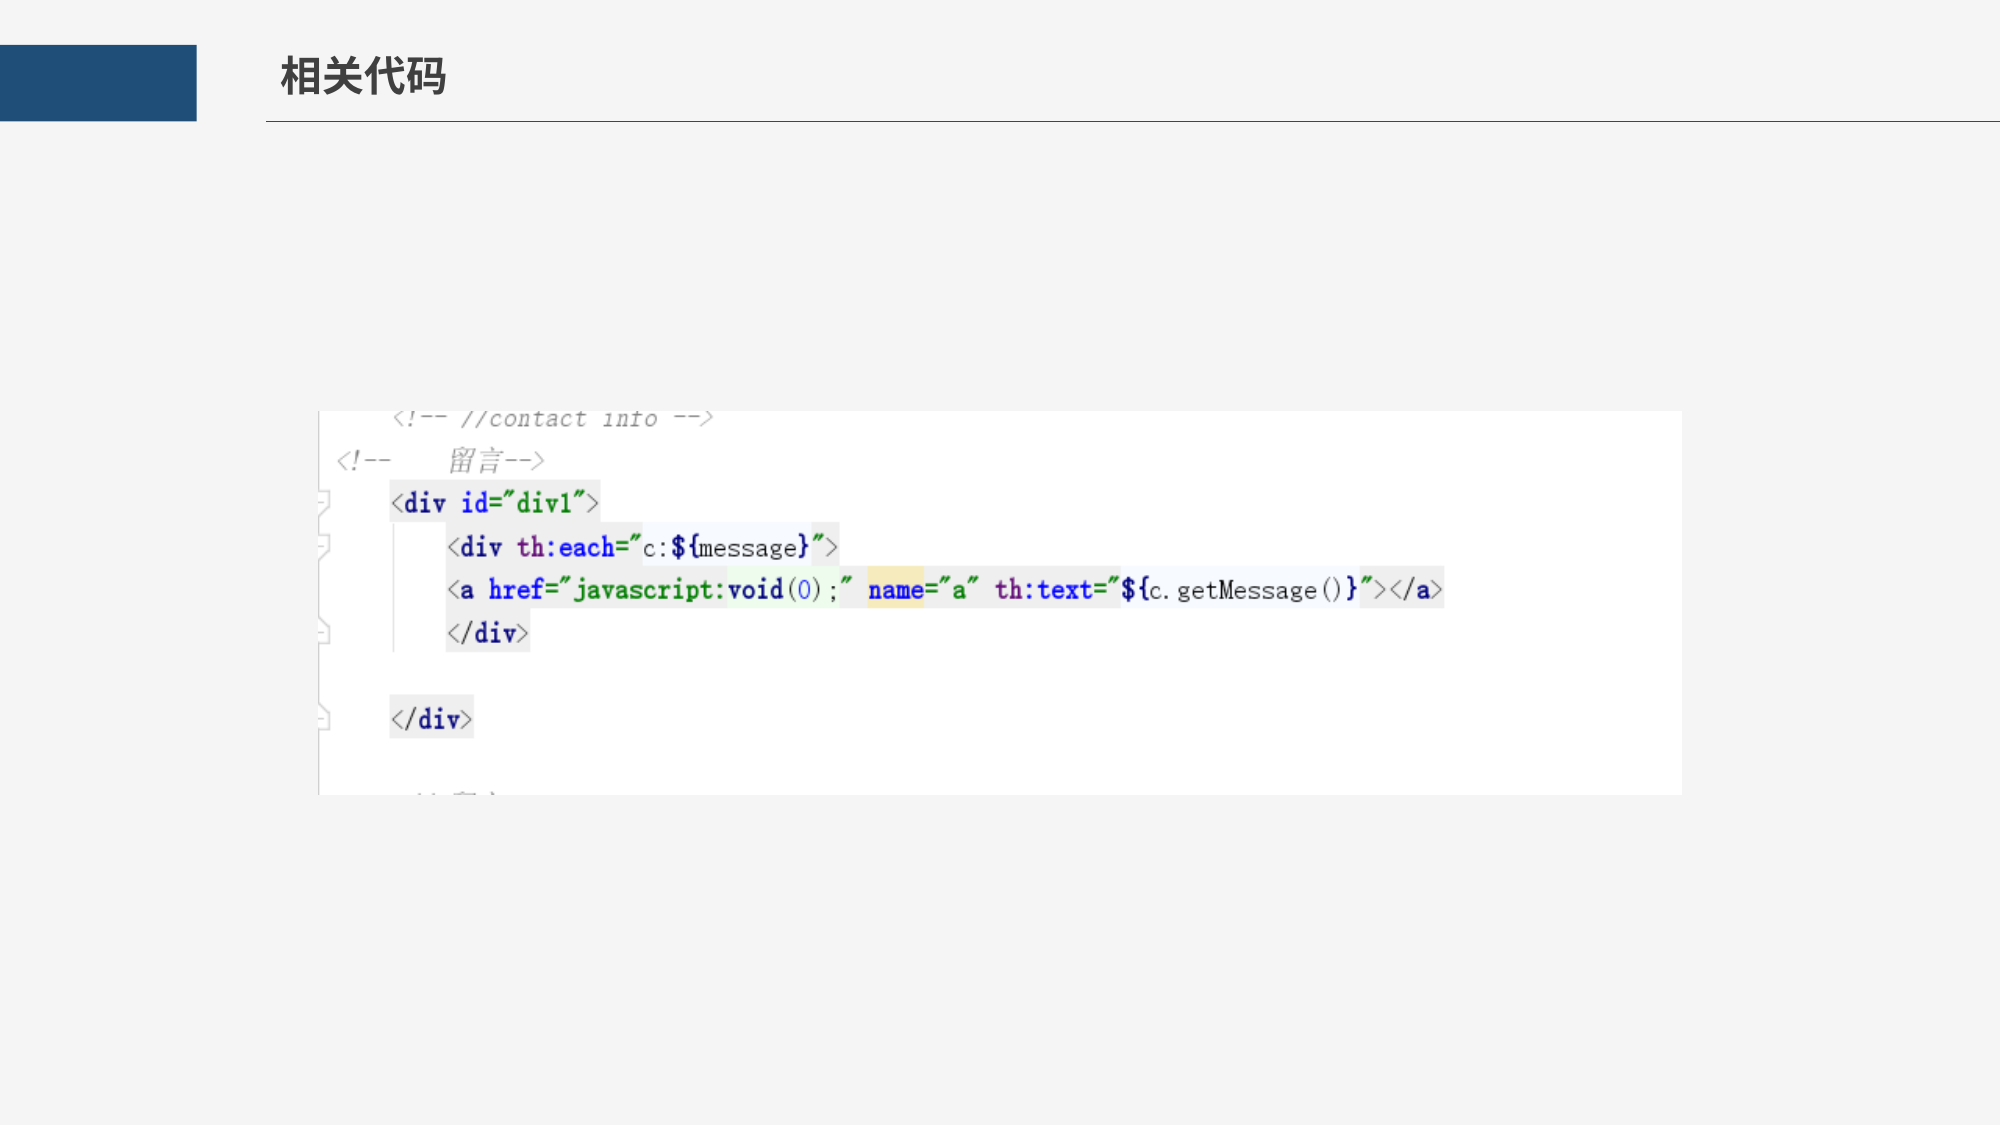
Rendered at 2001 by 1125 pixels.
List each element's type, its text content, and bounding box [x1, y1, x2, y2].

picture [317, 411, 1683, 795]
text_box [0, 43, 199, 124]
text_box 相关代码 [264, 18, 690, 131]
